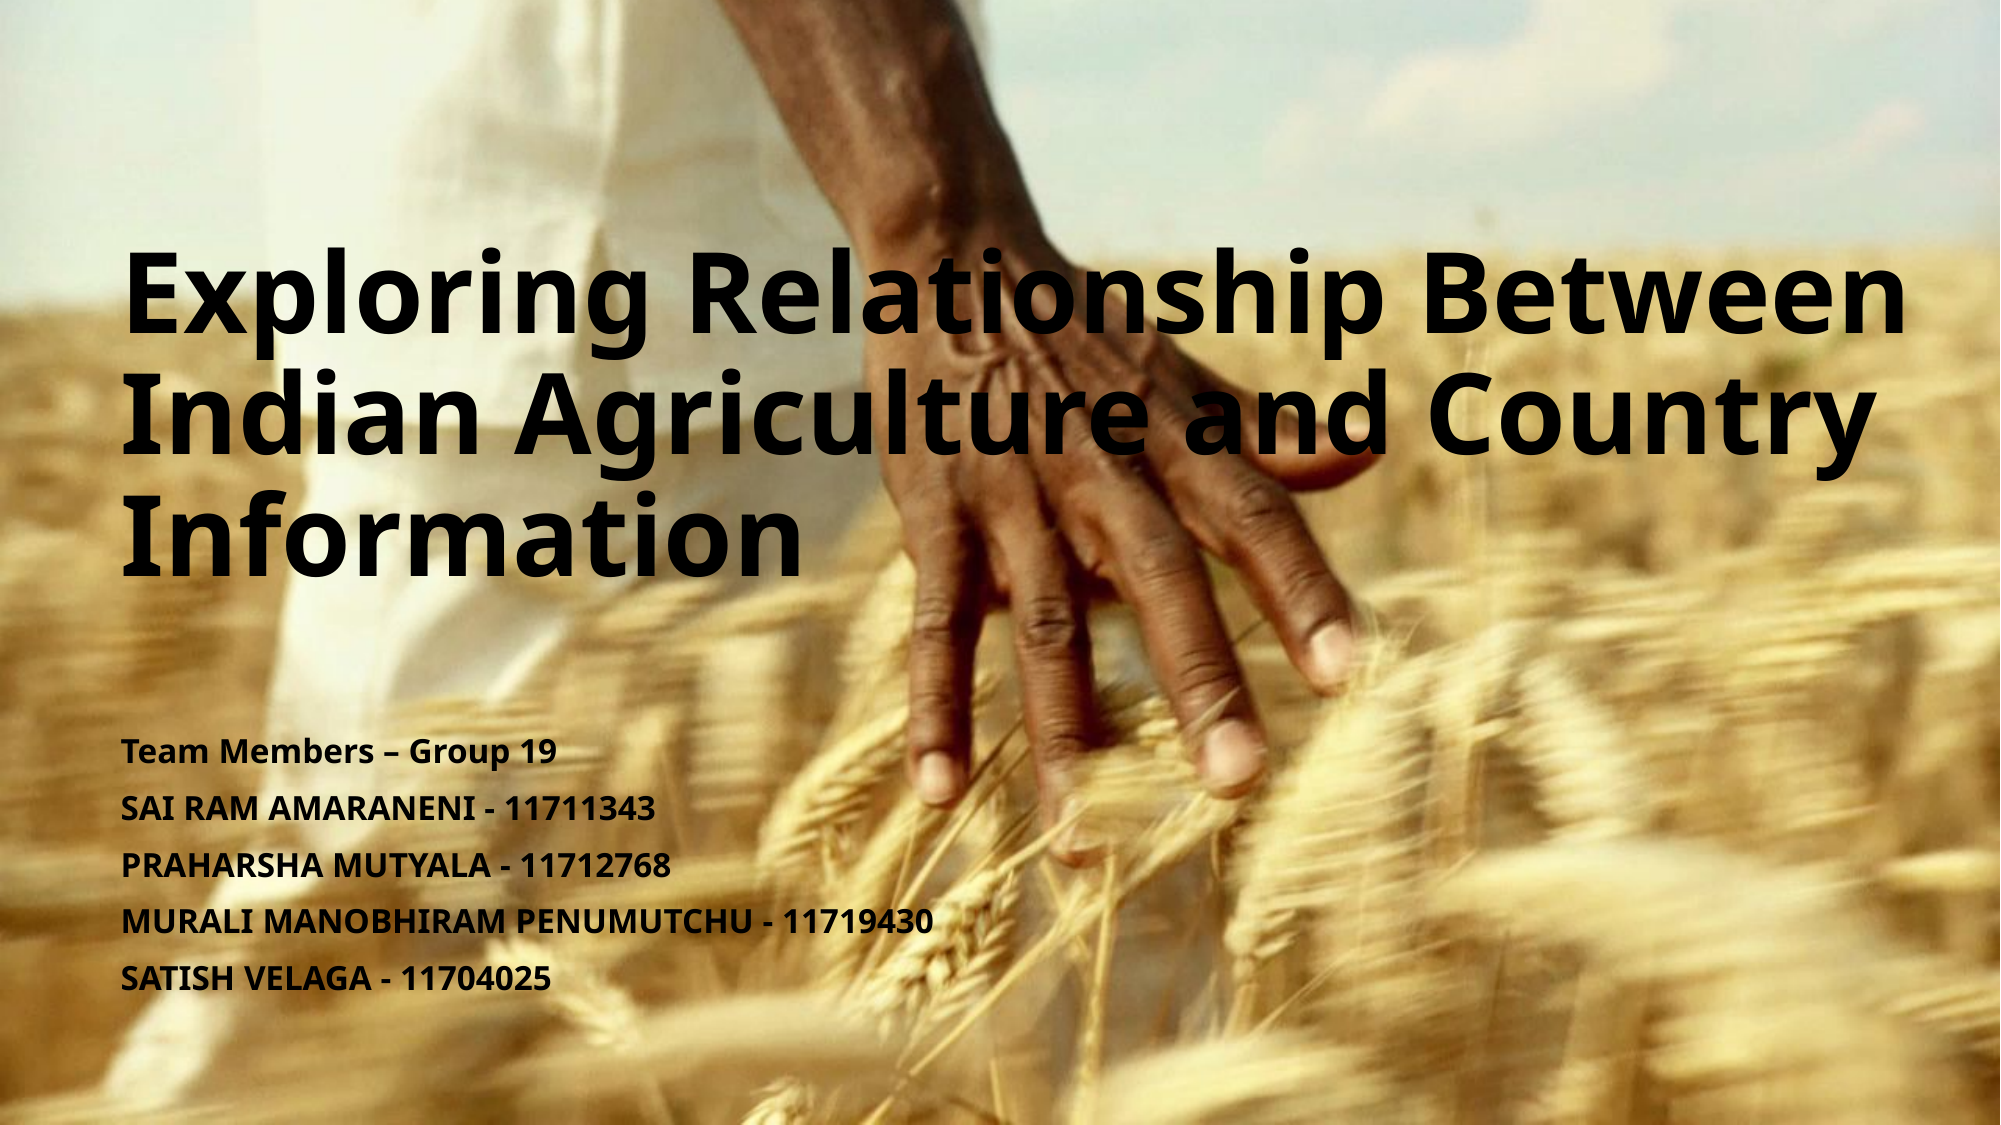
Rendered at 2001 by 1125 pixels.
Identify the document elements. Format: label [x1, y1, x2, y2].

text_box [0, 0, 2000, 1125]
